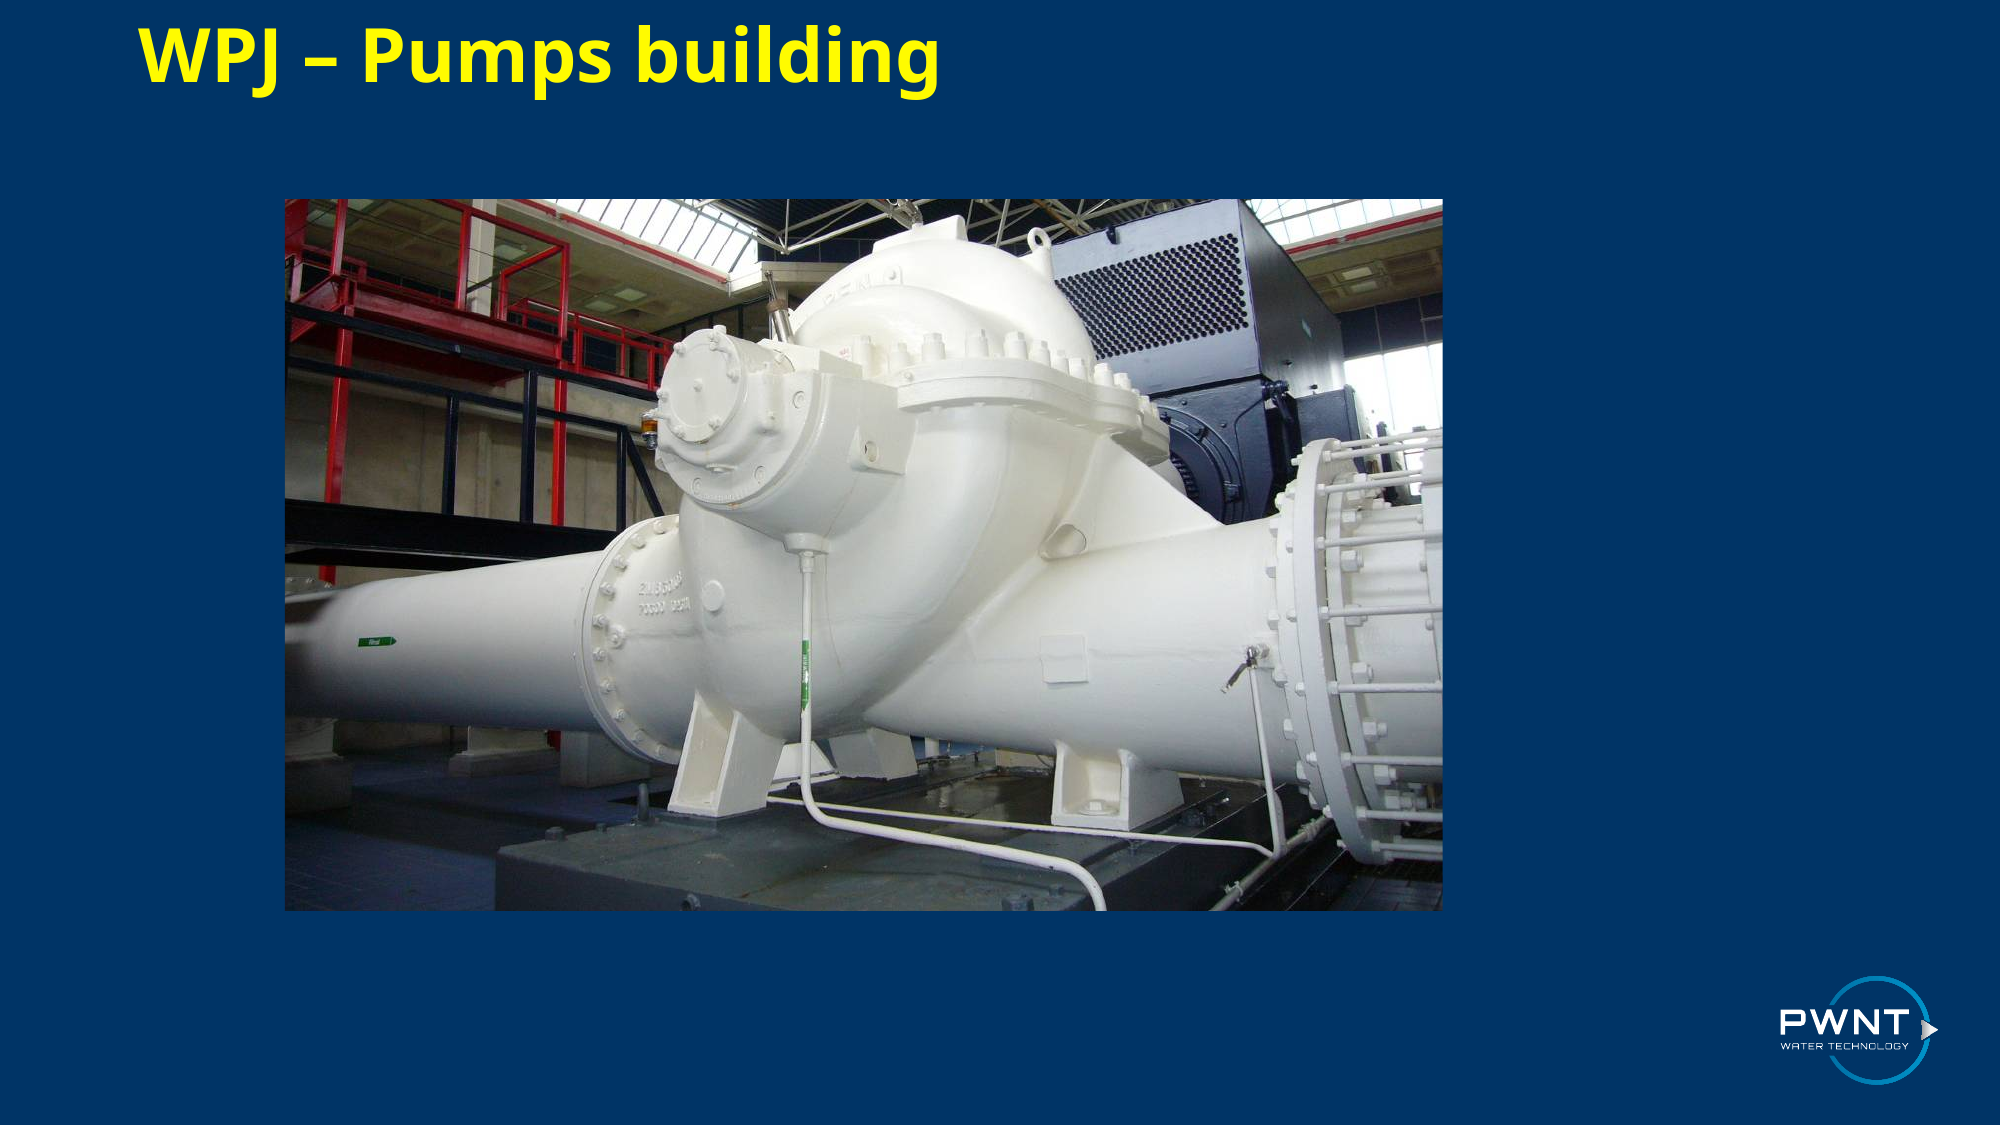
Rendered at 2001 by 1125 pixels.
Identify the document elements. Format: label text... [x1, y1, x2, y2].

text_box WPJ – Pumps building [124, 0, 1875, 200]
picture [284, 198, 1443, 912]
